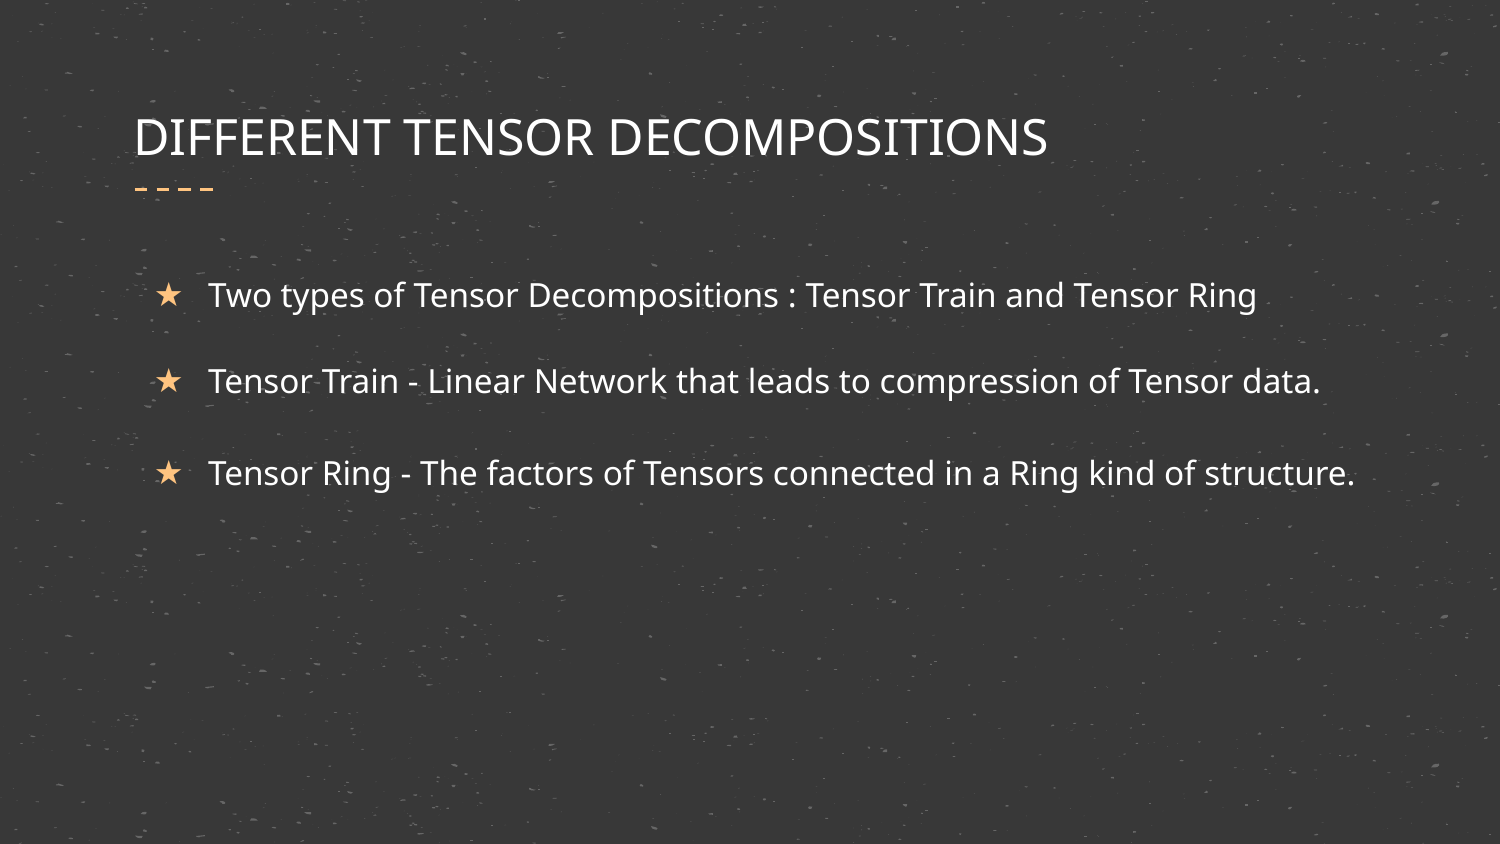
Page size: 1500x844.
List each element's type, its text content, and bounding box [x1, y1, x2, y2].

list Two types of Tensor Decompositions : Tensor Train and Tensor Ring Tensor Train - Linear Network that leads to compression of Tensor data. Tensor Ring - The factors of Tensors connected in a Ring kind of structure. [118, 253, 1382, 806]
title DIFFERENT TENSOR DECOMPOSITIONS [118, 88, 1382, 182]
